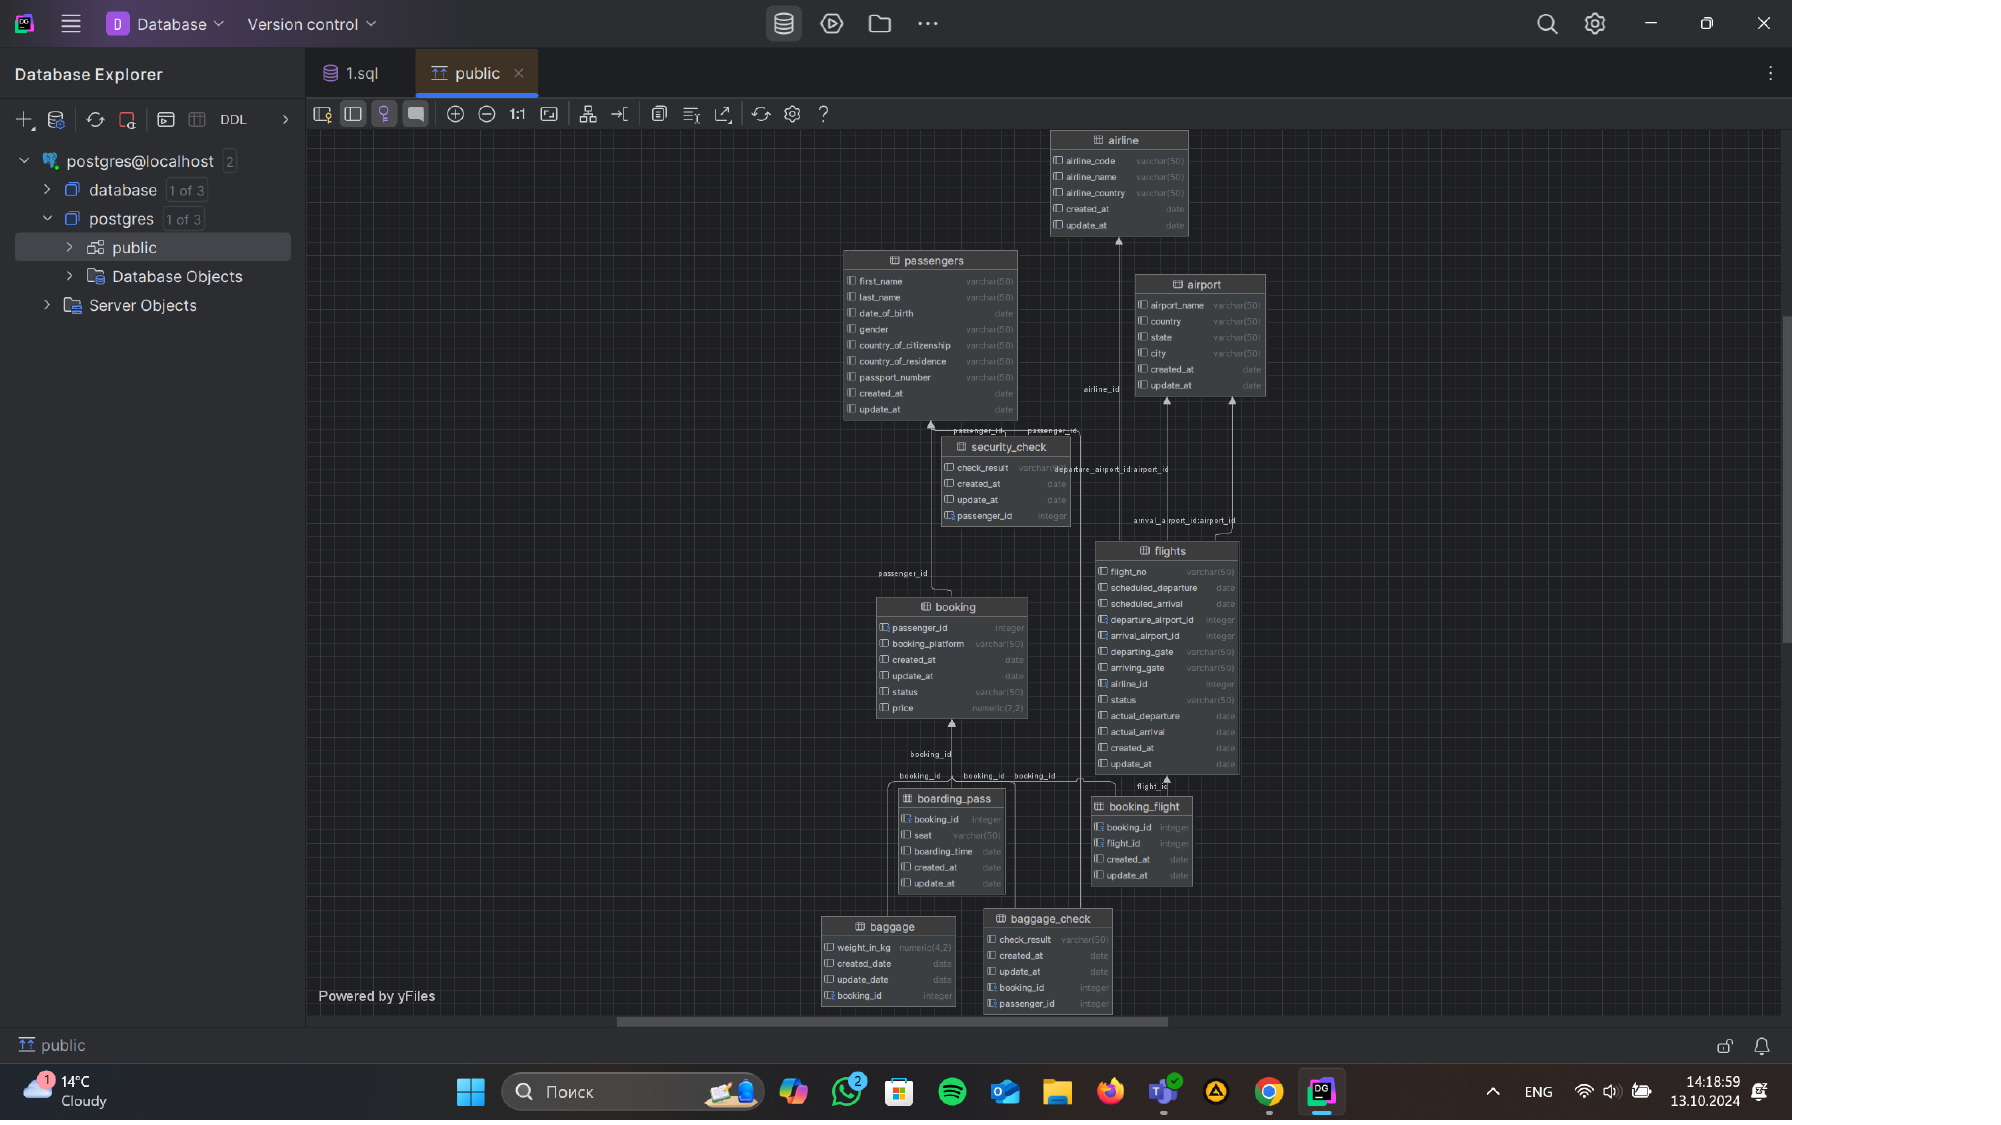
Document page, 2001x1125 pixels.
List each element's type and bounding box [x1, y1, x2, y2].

picture [0, 0, 1792, 1120]
